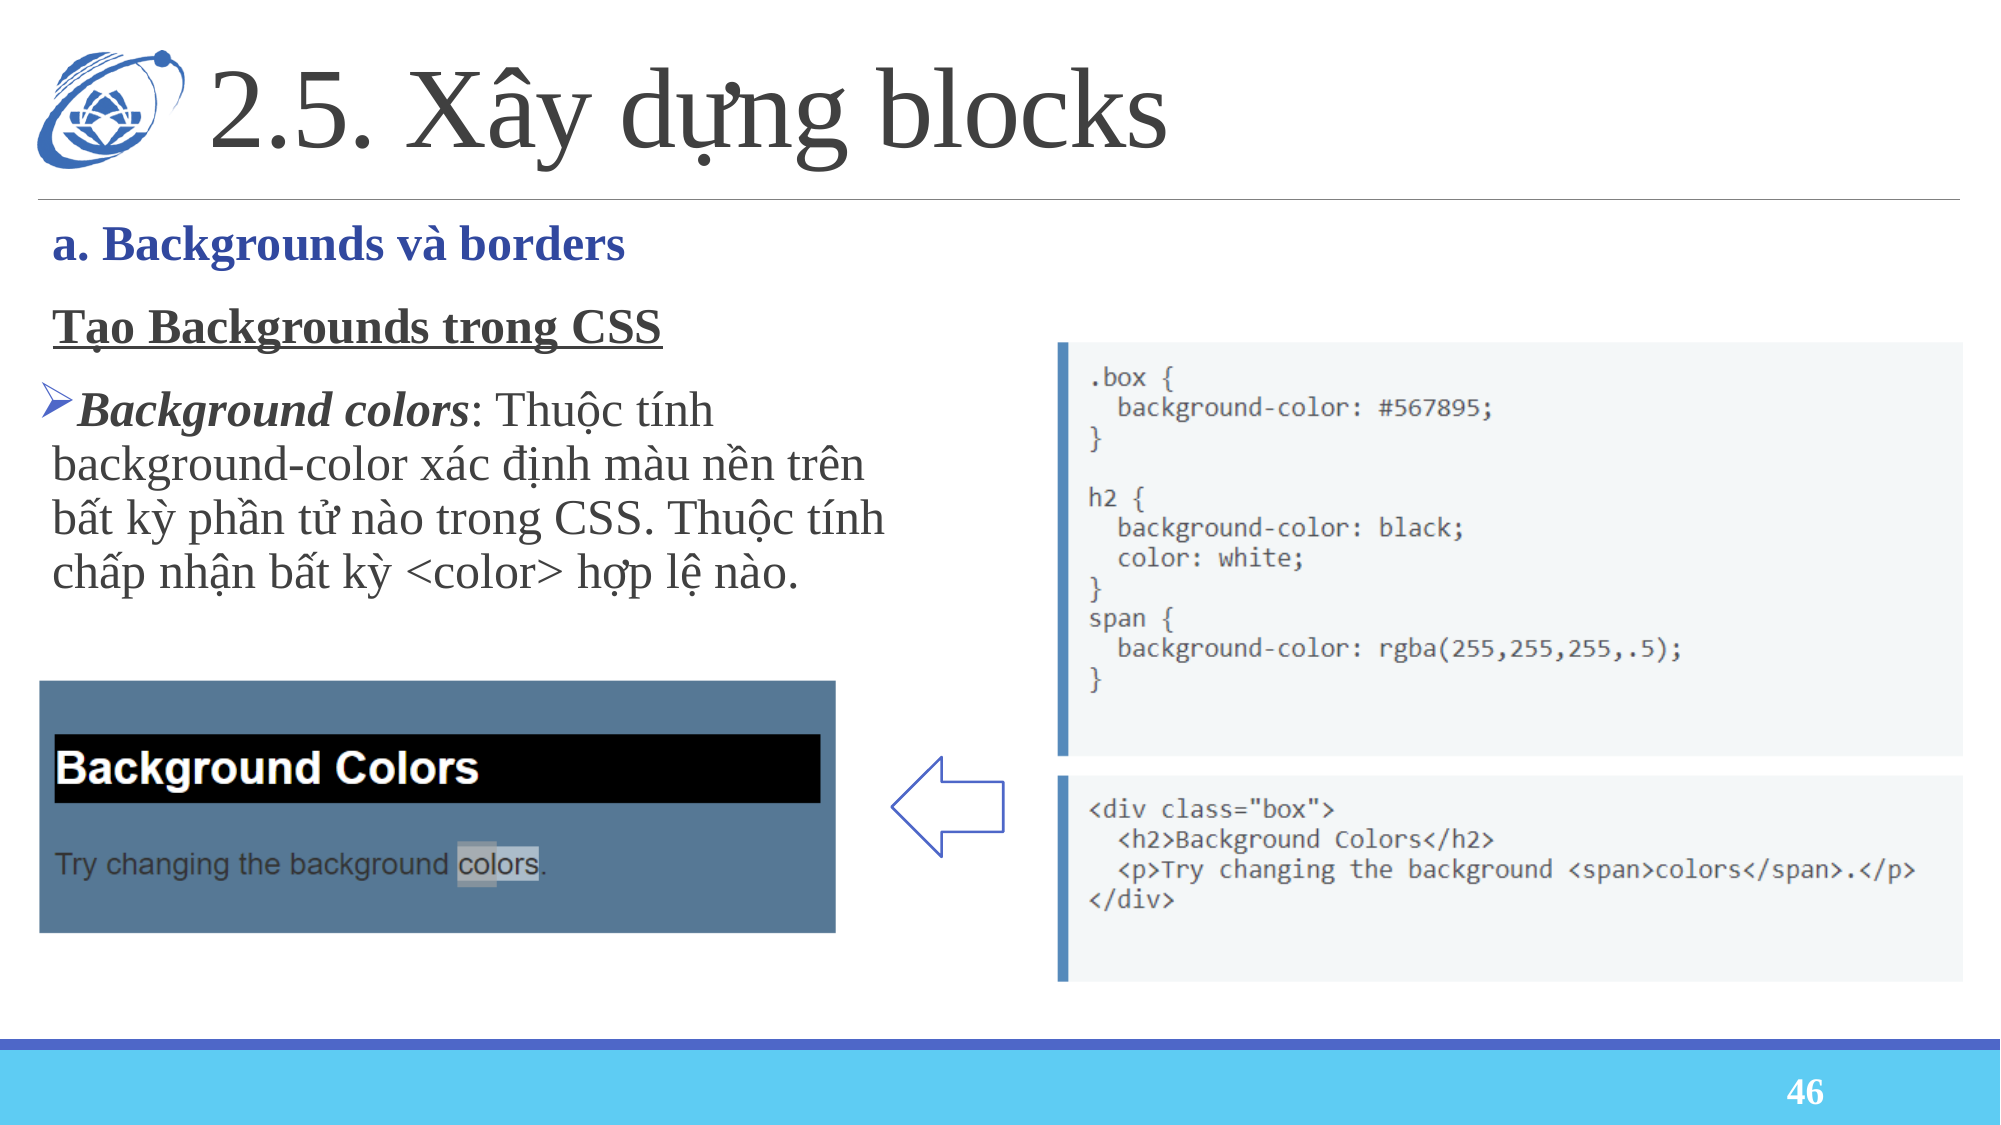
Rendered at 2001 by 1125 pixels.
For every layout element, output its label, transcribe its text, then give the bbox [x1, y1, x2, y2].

title 2.5. Xây dựng blocks [193, 47, 1961, 192]
list a. Backgrounds và borders Tạo Backgrounds trong CSS Background colors: Thuộc tính background-color xác định màu nền trên bất kỳ phần tử nào trong CSS. Thuộc tính chấp nhận bất kỳ <color> hợp lệ nào. [37, 209, 916, 1011]
slide_number 46 [1624, 1059, 1840, 1120]
picture [37, 34, 185, 183]
picture [1054, 337, 1963, 986]
picture [36, 676, 841, 938]
text_box [890, 755, 1005, 859]
